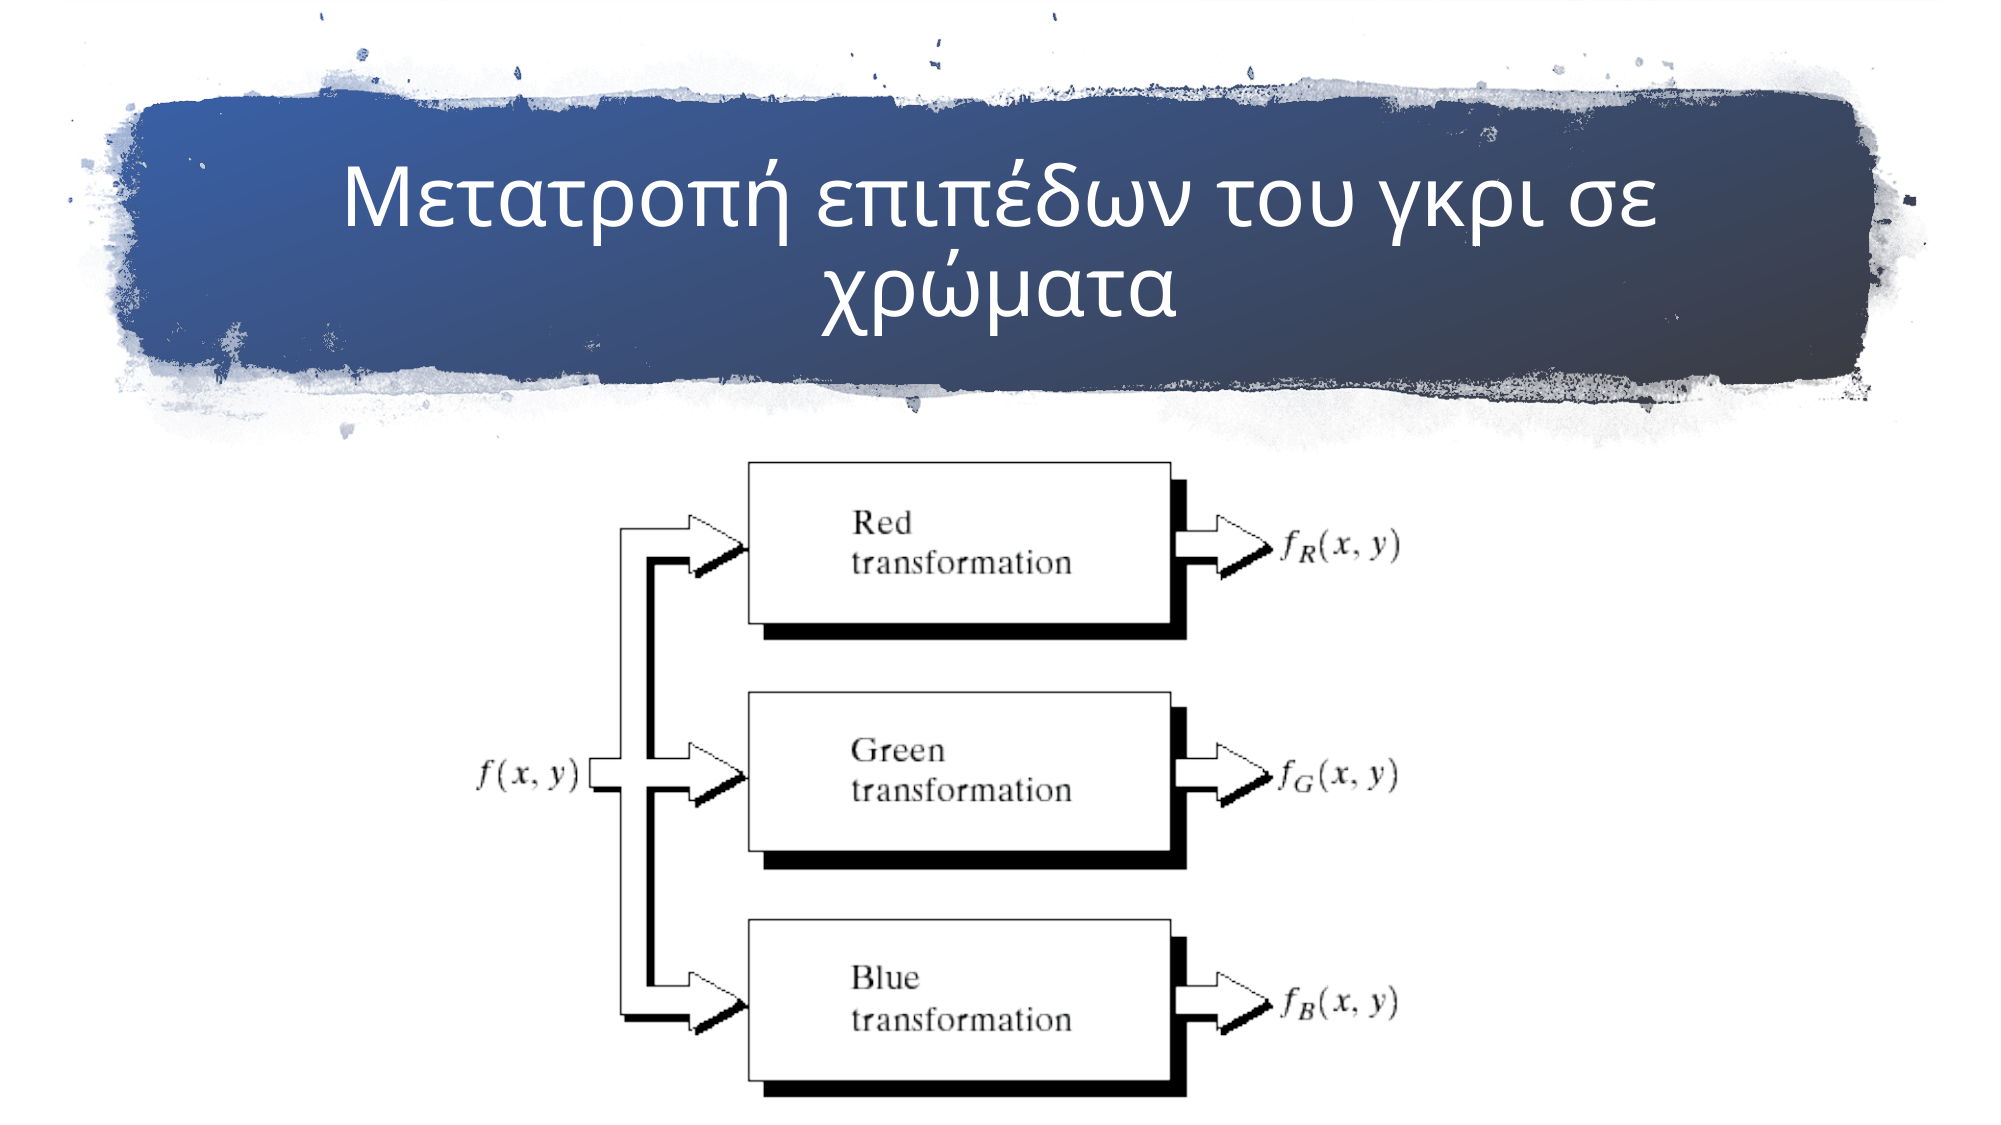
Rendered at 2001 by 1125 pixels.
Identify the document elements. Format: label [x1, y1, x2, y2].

list [447, 451, 1436, 1116]
picture [0, 0, 2000, 1125]
